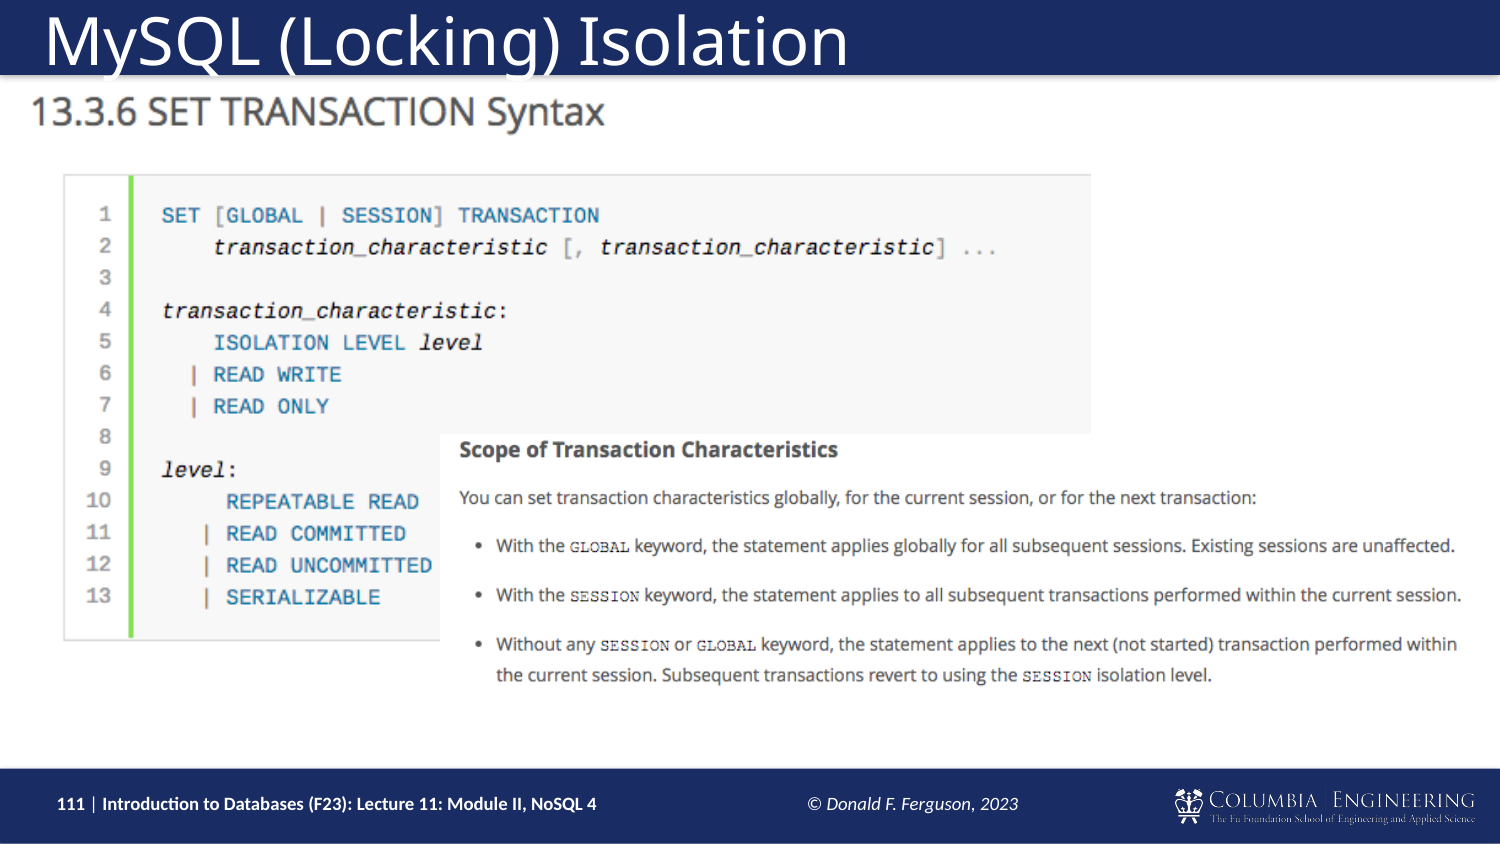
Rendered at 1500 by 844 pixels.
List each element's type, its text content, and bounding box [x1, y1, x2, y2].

title MySQL (Locking) Isolation [28, 0, 1450, 73]
picture [0, 84, 1496, 700]
